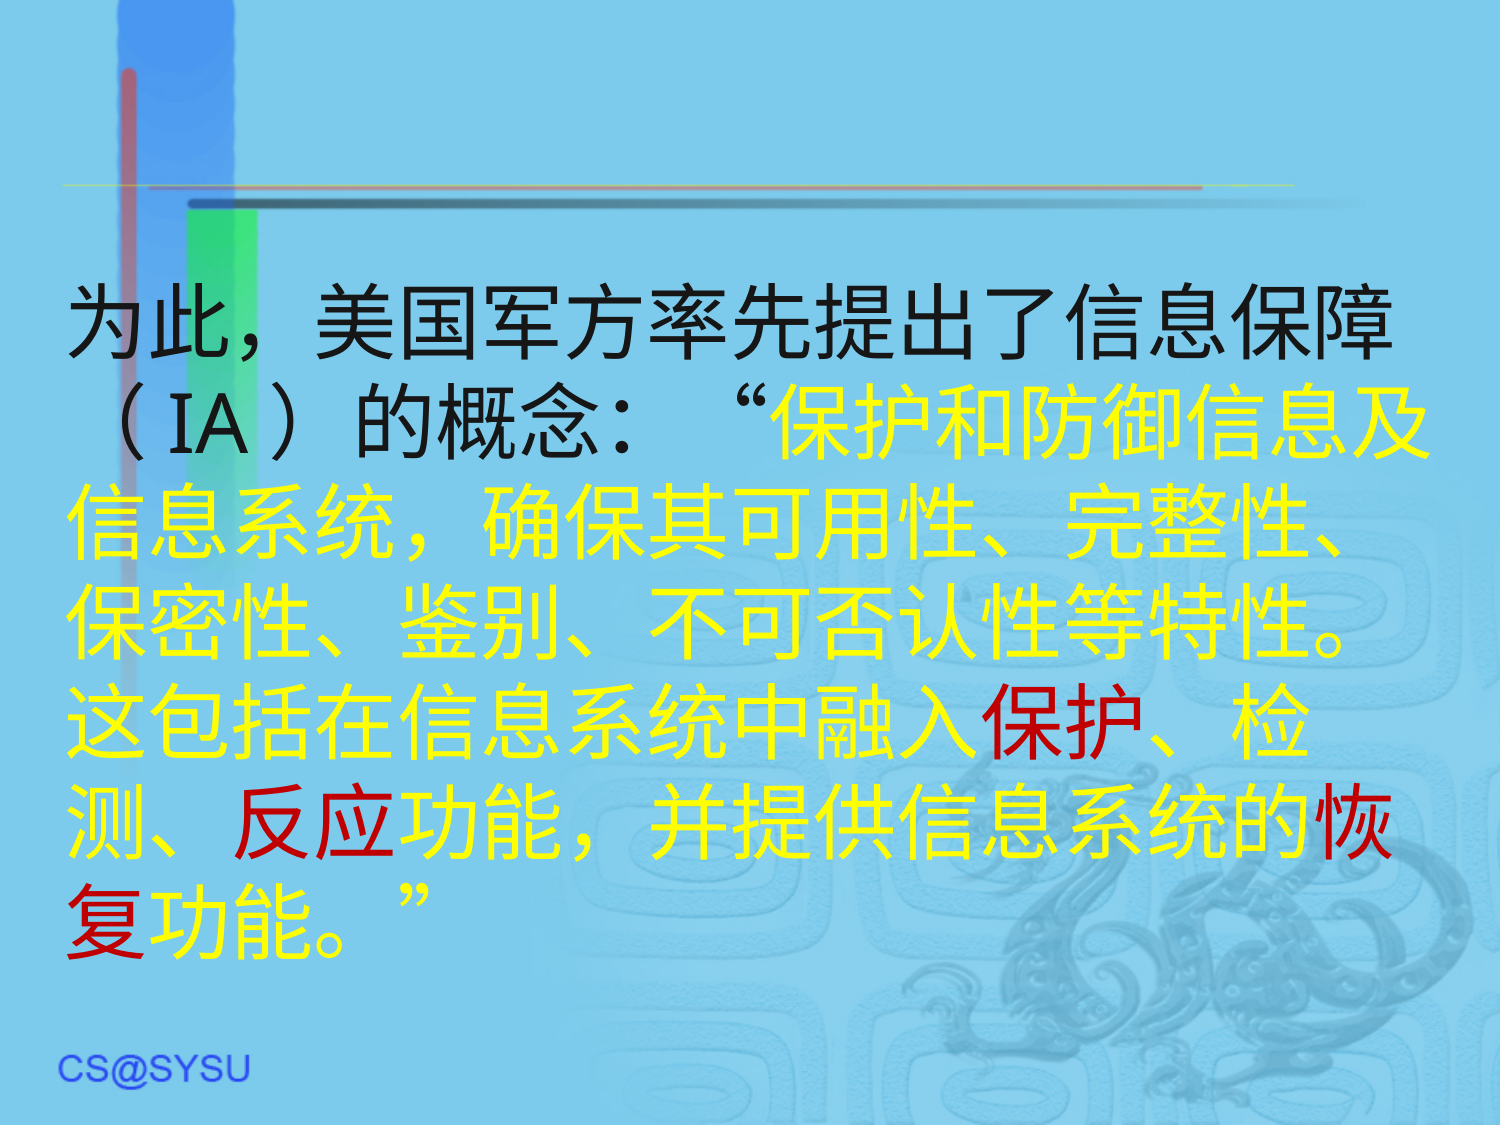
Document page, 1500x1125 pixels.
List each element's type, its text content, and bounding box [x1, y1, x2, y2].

list 为此，美国军方率先提出了信息保障（IA）的概念：“保护和防御信息及信息系统，确保其可用性、完整性、保密性、鉴别、不可否认性等特性。这包括在信息系统中融入保护、检测、反应功能，并提供信息系统的恢复功能。” [49, 262, 1451, 1001]
picture [0, 0, 1500, 1125]
slide_number [49, 1024, 426, 1103]
